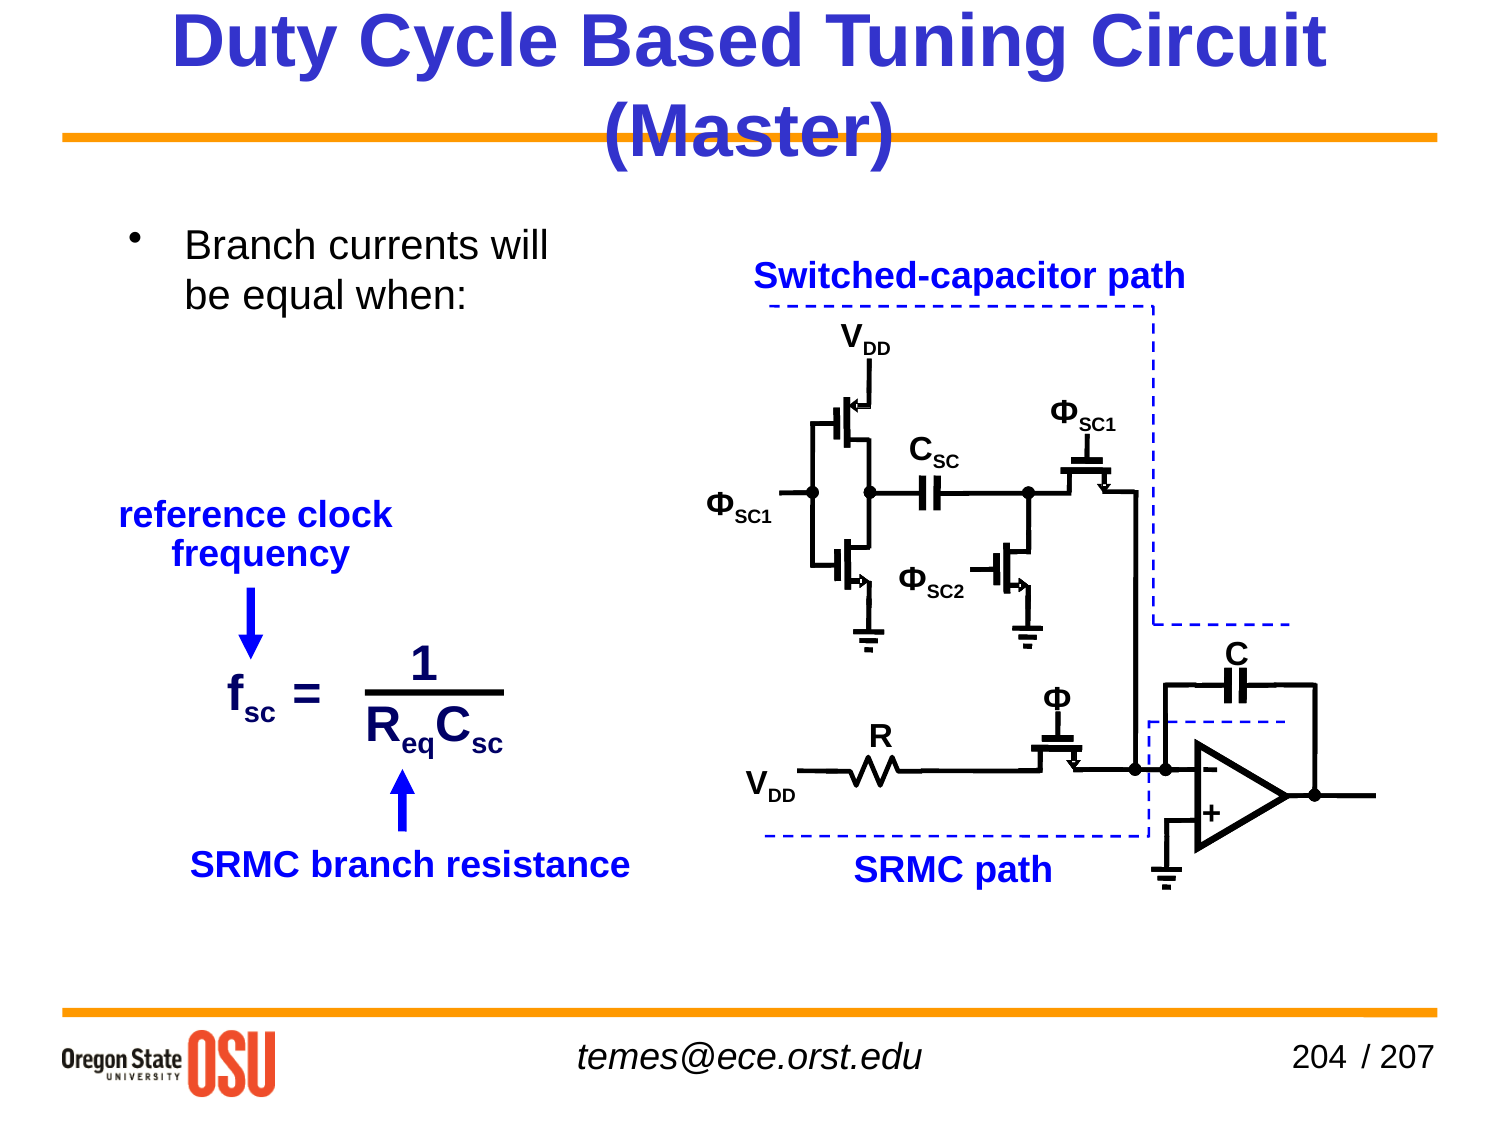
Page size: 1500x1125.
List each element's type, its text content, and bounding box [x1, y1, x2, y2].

list Branch currents will be equal when: [113, 209, 618, 370]
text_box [702, 300, 1377, 888]
text_box SRMC branch resistance [118, 845, 699, 892]
title Duty Cycle Based Tuning Circuit (Master) [112, 24, 1388, 138]
text_box reference clock frequency [47, 495, 475, 581]
text_box [396, 769, 409, 832]
text_box Switched-capacitor path [738, 243, 1202, 298]
slide_number 204 [1153, 1025, 1363, 1085]
picture [62, 1012, 275, 1113]
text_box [211, 622, 568, 760]
